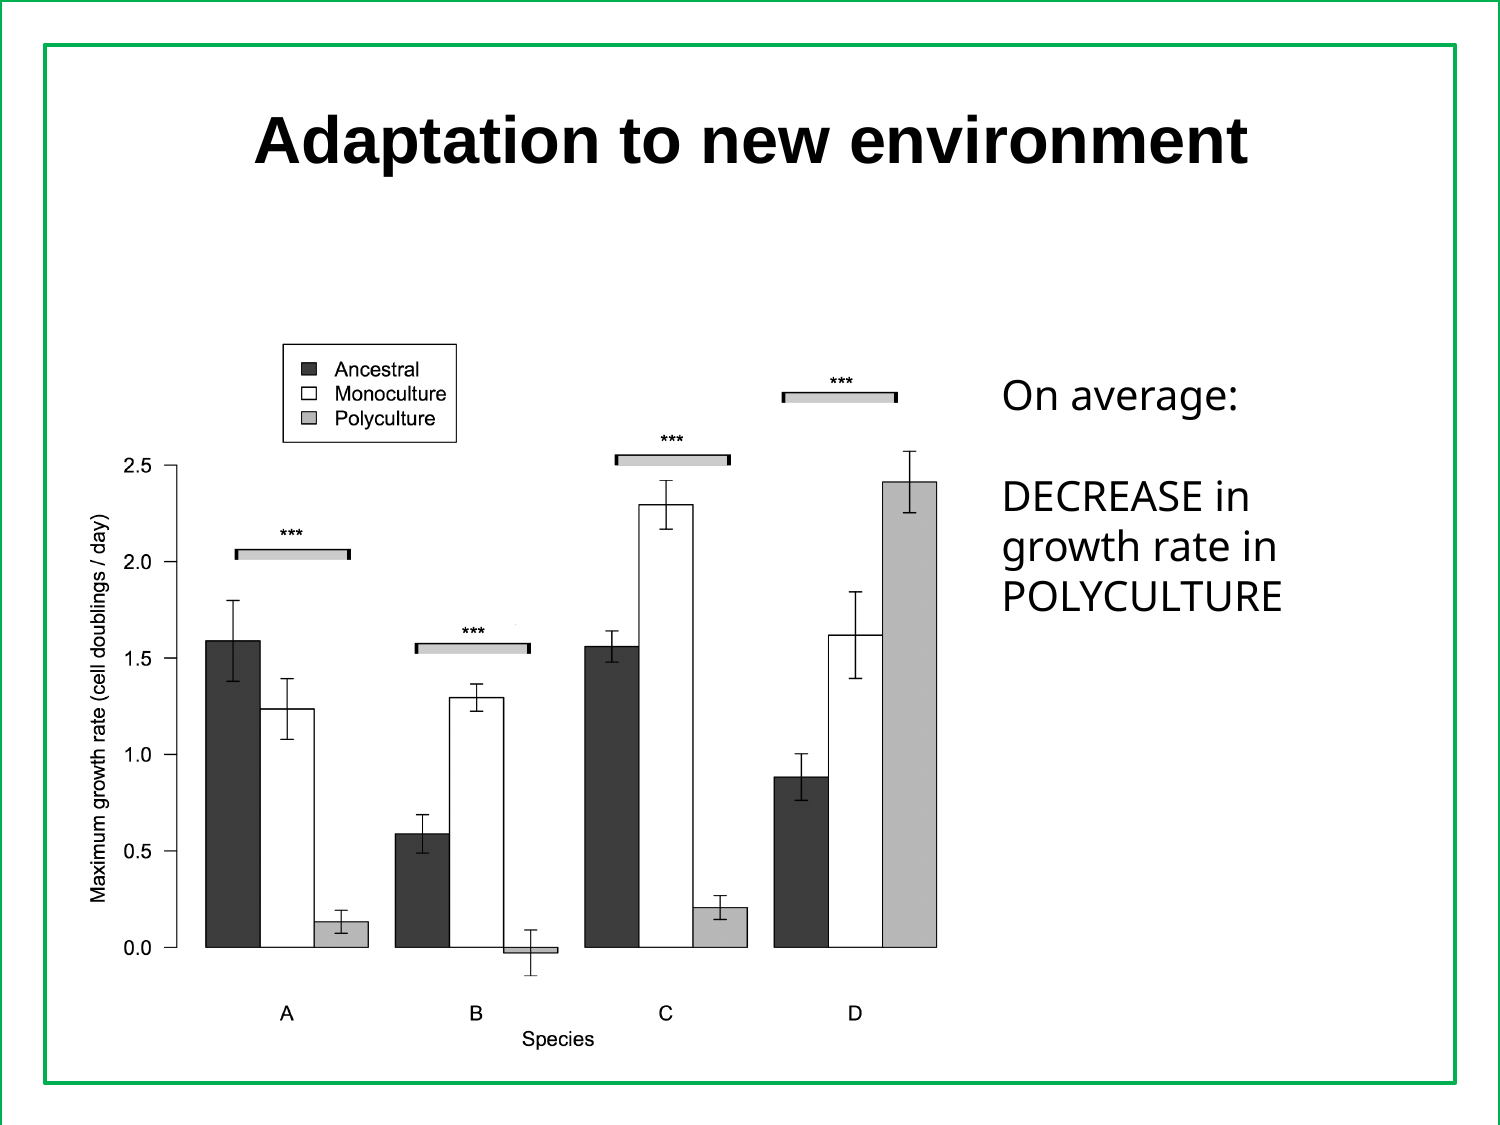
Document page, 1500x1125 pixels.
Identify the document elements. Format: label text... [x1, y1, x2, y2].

text_box [0, 0, 1500, 1125]
picture [76, 325, 1017, 1101]
text_box Adaptation to new environment [76, 47, 1427, 231]
text_box On average: DECREASE in growth rate in POLYCULTURE [1021, 361, 1402, 627]
